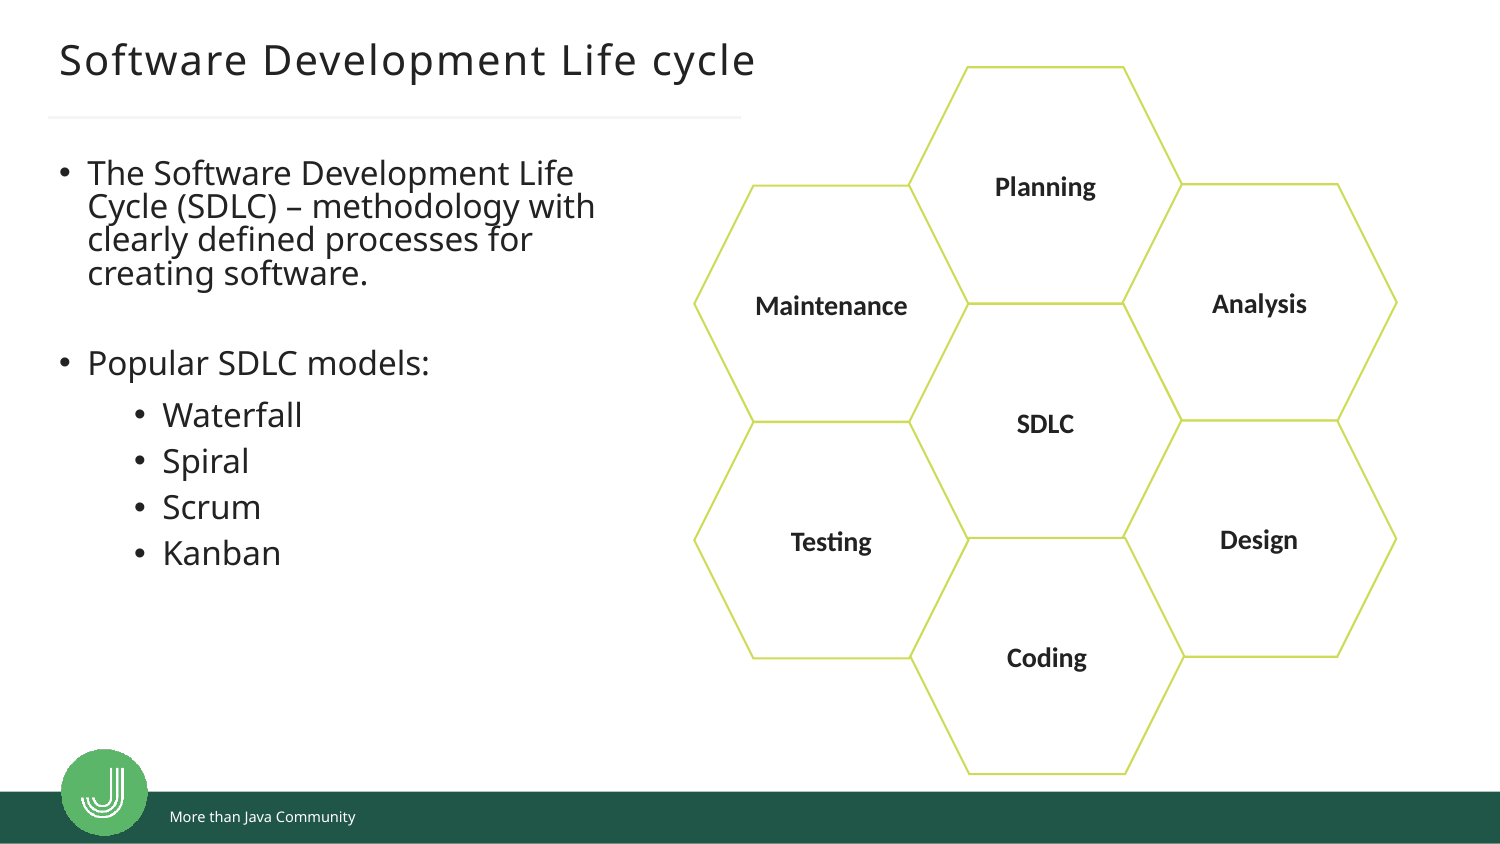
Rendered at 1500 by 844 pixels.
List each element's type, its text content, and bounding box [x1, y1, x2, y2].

text_box Design [1122, 419, 1398, 658]
text_box Analysis [1121, 183, 1398, 421]
list The Software Development Life Cycle (SDLC) – methodology with clearly defined processes for creating software. Popular SDLC models: Waterfall Spiral Scrum Kanban [59, 158, 634, 689]
title Software Development Life cycle [59, 37, 1442, 87]
text_box Maintenance [693, 184, 970, 423]
text_box Testing [693, 422, 970, 660]
text_box Planning [908, 66, 1183, 305]
text_box SDLC [911, 305, 1179, 536]
picture [59, 747, 149, 837]
text_box Coding [911, 536, 1186, 776]
